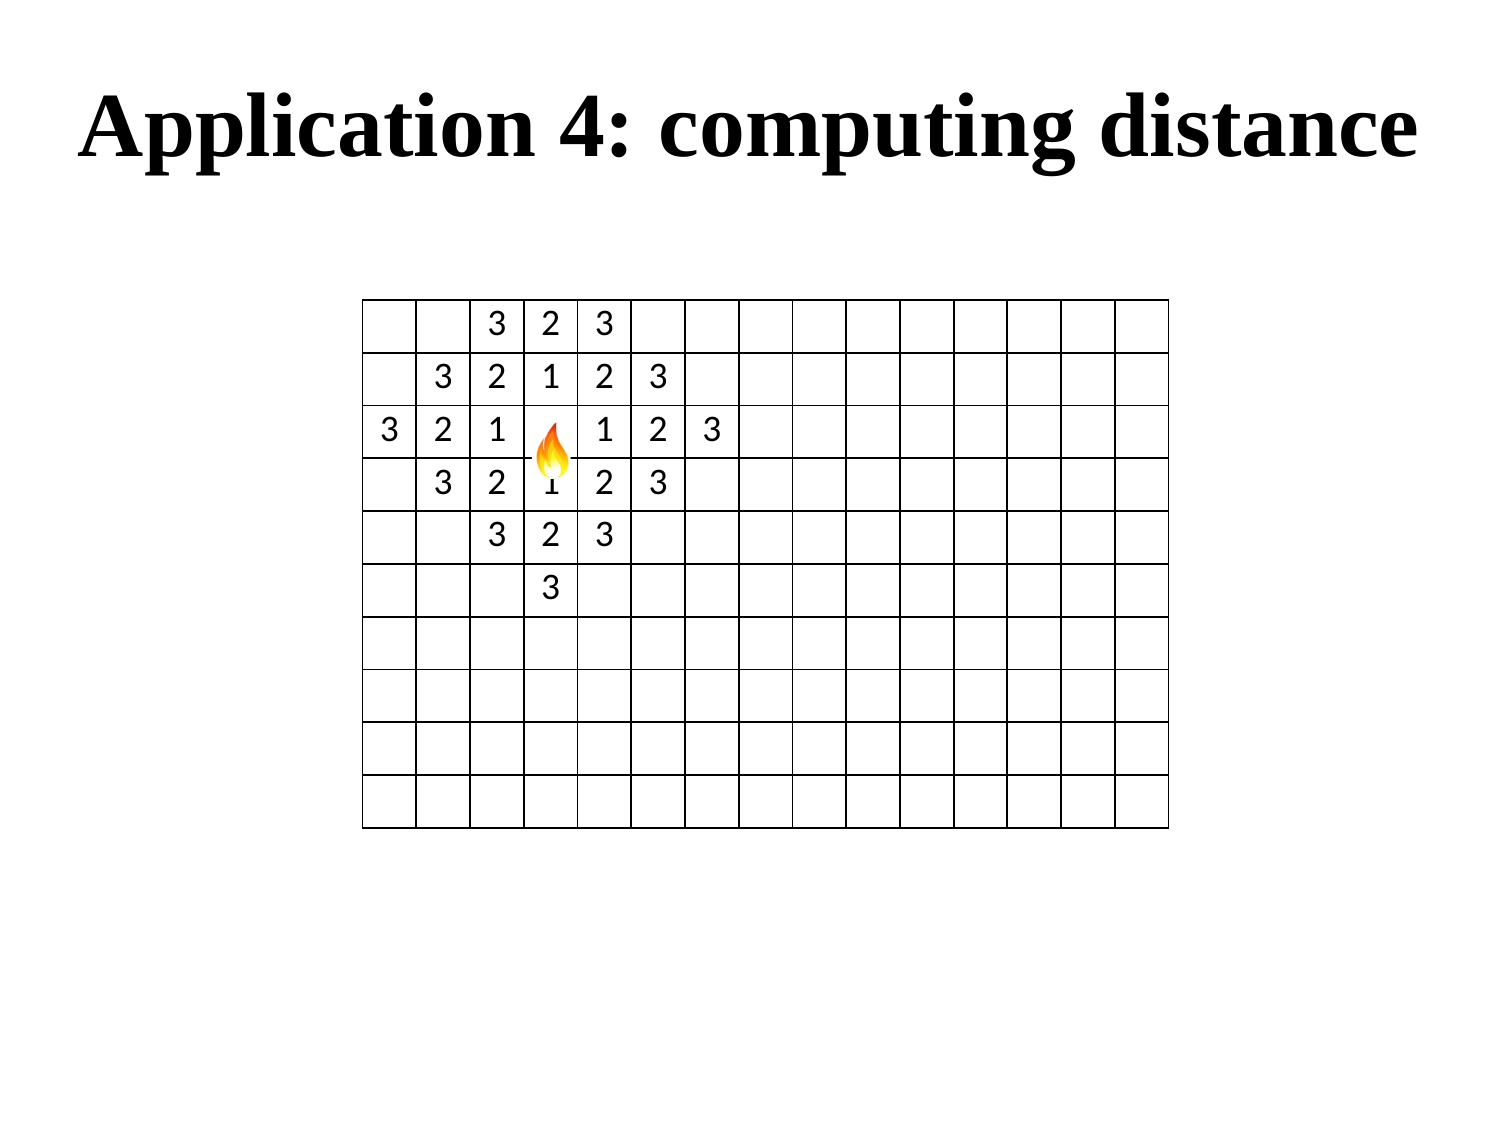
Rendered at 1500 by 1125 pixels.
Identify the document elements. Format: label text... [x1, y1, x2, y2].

table_cell [1008, 512, 1060, 563]
table_cell [525, 723, 577, 774]
table_cell [793, 670, 845, 721]
table_cell 2 [471, 459, 523, 510]
table_cell [578, 565, 630, 616]
table_cell [1008, 670, 1060, 721]
table_cell [901, 459, 953, 510]
table_cell [740, 776, 792, 827]
table_cell [1008, 459, 1060, 510]
table_cell [632, 776, 684, 827]
table_cell [955, 512, 1006, 563]
table_cell [471, 776, 523, 827]
table_cell [955, 776, 1006, 827]
table_cell [1116, 618, 1168, 669]
table_cell [955, 354, 1006, 405]
table_cell [955, 459, 1006, 510]
table_cell [363, 670, 415, 721]
table_cell [901, 512, 953, 563]
table_cell [793, 618, 845, 669]
table_header [847, 301, 899, 352]
table_header [1116, 301, 1168, 352]
title Application 4: computing distance [24, 26, 1475, 214]
table_cell [901, 776, 953, 827]
table_cell [525, 670, 577, 721]
table_cell [901, 618, 953, 669]
table_cell [1116, 670, 1168, 721]
table_header 3 [471, 301, 523, 352]
table_cell 3 [417, 354, 469, 405]
table_cell 2 [471, 354, 523, 405]
table_header [632, 301, 684, 352]
table_cell [1008, 723, 1060, 774]
table_cell [417, 618, 469, 669]
table_header [1062, 301, 1114, 352]
table_cell 2 [417, 406, 469, 457]
table_cell [1062, 723, 1114, 774]
table_cell 1 [578, 406, 630, 457]
table_cell [740, 565, 792, 616]
table_cell [1008, 354, 1060, 405]
table_cell 2 [578, 354, 630, 405]
table_cell [525, 776, 577, 827]
picture [531, 421, 571, 479]
table_cell [363, 618, 415, 669]
table_cell 2 [632, 406, 684, 457]
table_cell [363, 354, 415, 405]
table_cell [1116, 723, 1168, 774]
table_header [363, 301, 415, 352]
table_cell [471, 670, 523, 721]
table_cell [417, 512, 469, 563]
table_cell [847, 512, 899, 563]
table_cell [1008, 776, 1060, 827]
table_cell [686, 618, 738, 669]
table_cell 3 [578, 512, 630, 563]
table_cell [632, 565, 684, 616]
table_cell [793, 512, 845, 563]
table_cell [1062, 406, 1114, 457]
table_cell [901, 565, 953, 616]
table_cell [793, 565, 845, 616]
table_cell [417, 670, 469, 721]
table_cell [1008, 406, 1060, 457]
table_cell [578, 776, 630, 827]
table_cell [363, 776, 415, 827]
table_cell [955, 618, 1006, 669]
table_cell [632, 670, 684, 721]
table_cell [686, 723, 738, 774]
table_cell [686, 459, 738, 510]
table_cell [901, 406, 953, 457]
table_cell [955, 406, 1006, 457]
table_cell [847, 406, 899, 457]
table_cell 1 [525, 459, 577, 510]
table_cell [1062, 565, 1114, 616]
table_cell [793, 459, 845, 510]
table_cell [955, 565, 1006, 616]
table_cell [740, 512, 792, 563]
table_cell [955, 723, 1006, 774]
table_cell 1 [471, 406, 523, 457]
table_cell [847, 670, 899, 721]
table_cell [1116, 512, 1168, 563]
table_cell 2 [578, 459, 630, 510]
table_cell [417, 565, 469, 616]
table_cell [740, 723, 792, 774]
table_cell [1116, 776, 1168, 827]
table_header [1008, 301, 1060, 352]
table_cell [793, 723, 845, 774]
table_cell [793, 354, 845, 405]
table_cell [847, 459, 899, 510]
table_cell [471, 618, 523, 669]
table_cell [1008, 565, 1060, 616]
table_cell [1116, 459, 1168, 510]
table_cell [847, 776, 899, 827]
table_cell [901, 670, 953, 721]
table_cell [632, 618, 684, 669]
table_cell [686, 512, 738, 563]
table_cell [525, 618, 577, 669]
table_cell [686, 776, 738, 827]
table_cell 3 [417, 459, 469, 510]
table_cell [471, 723, 523, 774]
table_cell 2 [525, 512, 577, 563]
table_header [955, 301, 1006, 352]
table_cell [471, 565, 523, 616]
table_cell [1062, 670, 1114, 721]
table_cell [686, 354, 738, 405]
table_header 2 [525, 301, 577, 352]
table_cell [363, 512, 415, 563]
table_cell 3 [632, 354, 684, 405]
table_cell [1008, 618, 1060, 669]
table_cell [1062, 459, 1114, 510]
table_cell 3 [363, 406, 415, 457]
table_cell [632, 723, 684, 774]
table_cell [847, 565, 899, 616]
table_cell [525, 406, 577, 457]
table_cell [1062, 354, 1114, 405]
table_header [793, 301, 845, 352]
table_cell 3 [525, 565, 577, 616]
table_cell [740, 354, 792, 405]
table_cell [578, 723, 630, 774]
table_cell [740, 670, 792, 721]
table_cell [363, 565, 415, 616]
table_header [740, 301, 792, 352]
table_cell [363, 723, 415, 774]
table_cell [847, 618, 899, 669]
table_header [901, 301, 953, 352]
table_cell 3 [471, 512, 523, 563]
table_cell [417, 776, 469, 827]
table_cell [363, 459, 415, 510]
table_cell [578, 618, 630, 669]
table_cell [686, 565, 738, 616]
table_cell [1116, 565, 1168, 616]
table_cell [632, 512, 684, 563]
table_cell [1116, 406, 1168, 457]
table_cell [686, 670, 738, 721]
table_cell [740, 618, 792, 669]
table_cell [1116, 354, 1168, 405]
table_cell 3 [632, 459, 684, 510]
table_cell [1062, 776, 1114, 827]
table_cell [955, 670, 1006, 721]
table_cell 1 [525, 354, 577, 405]
table_cell [417, 723, 469, 774]
table_cell [901, 723, 953, 774]
table_header 3 [578, 301, 630, 352]
table_cell 3 [686, 406, 738, 457]
table_header [686, 301, 738, 352]
table_cell [578, 670, 630, 721]
table_cell [740, 459, 792, 510]
table_cell [1062, 618, 1114, 669]
table_cell [847, 723, 899, 774]
table_cell [847, 354, 899, 405]
table_cell [793, 776, 845, 827]
table_cell [901, 354, 953, 405]
table_cell [1062, 512, 1114, 563]
table_cell [740, 406, 792, 457]
table_header [417, 301, 469, 352]
table_cell [793, 406, 845, 457]
